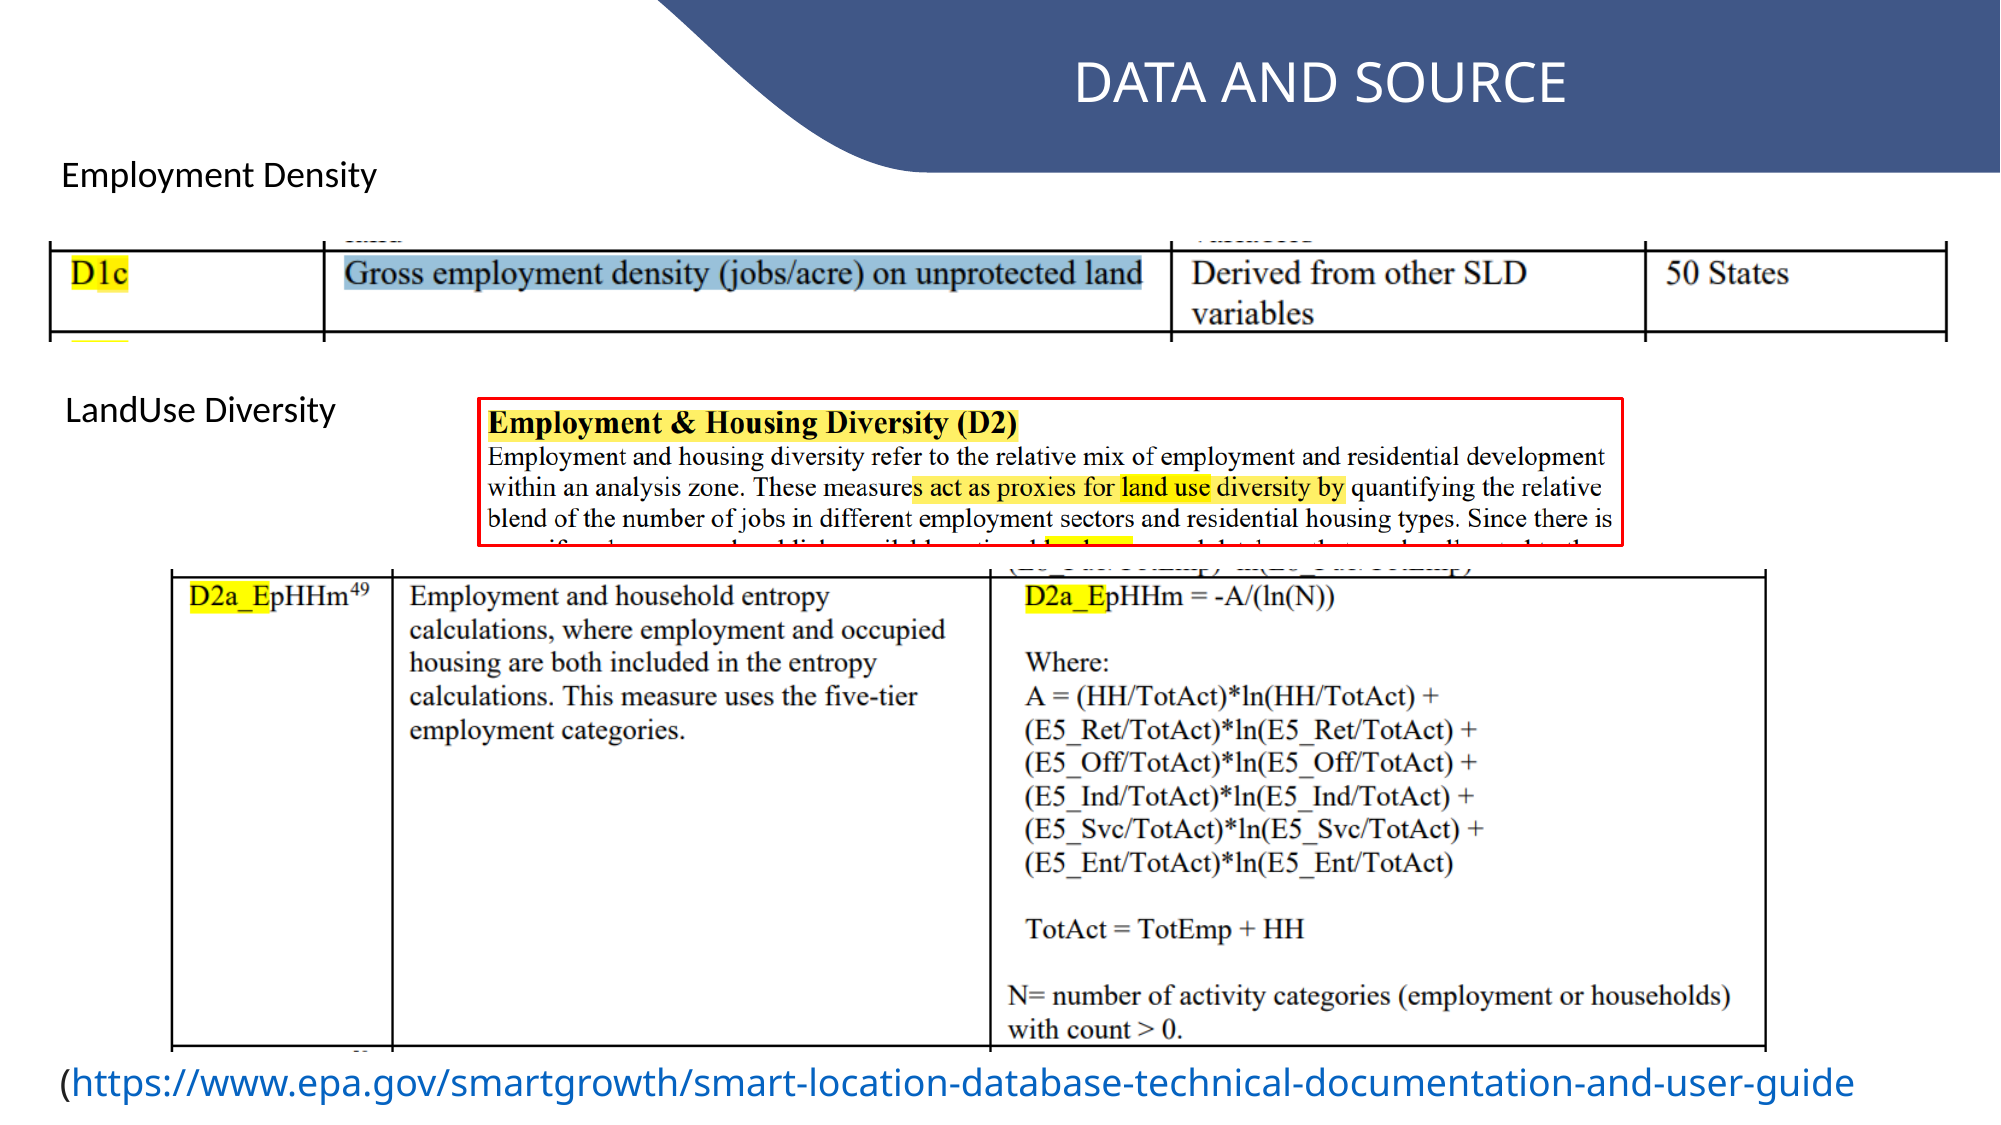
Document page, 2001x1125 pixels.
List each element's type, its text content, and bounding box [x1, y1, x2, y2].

picture [166, 569, 1773, 1052]
text_box DATA AND SOURCE [655, 0, 2000, 174]
text_box (https://www.epa.gov/smartgrowth/smart-location-database-technical-documentation-and-user-guide [45, 1051, 1960, 1118]
picture [480, 399, 1622, 545]
picture [42, 241, 1958, 342]
text_box LandUse Diversity [34, 377, 352, 438]
text_box Employment Density [30, 142, 393, 202]
